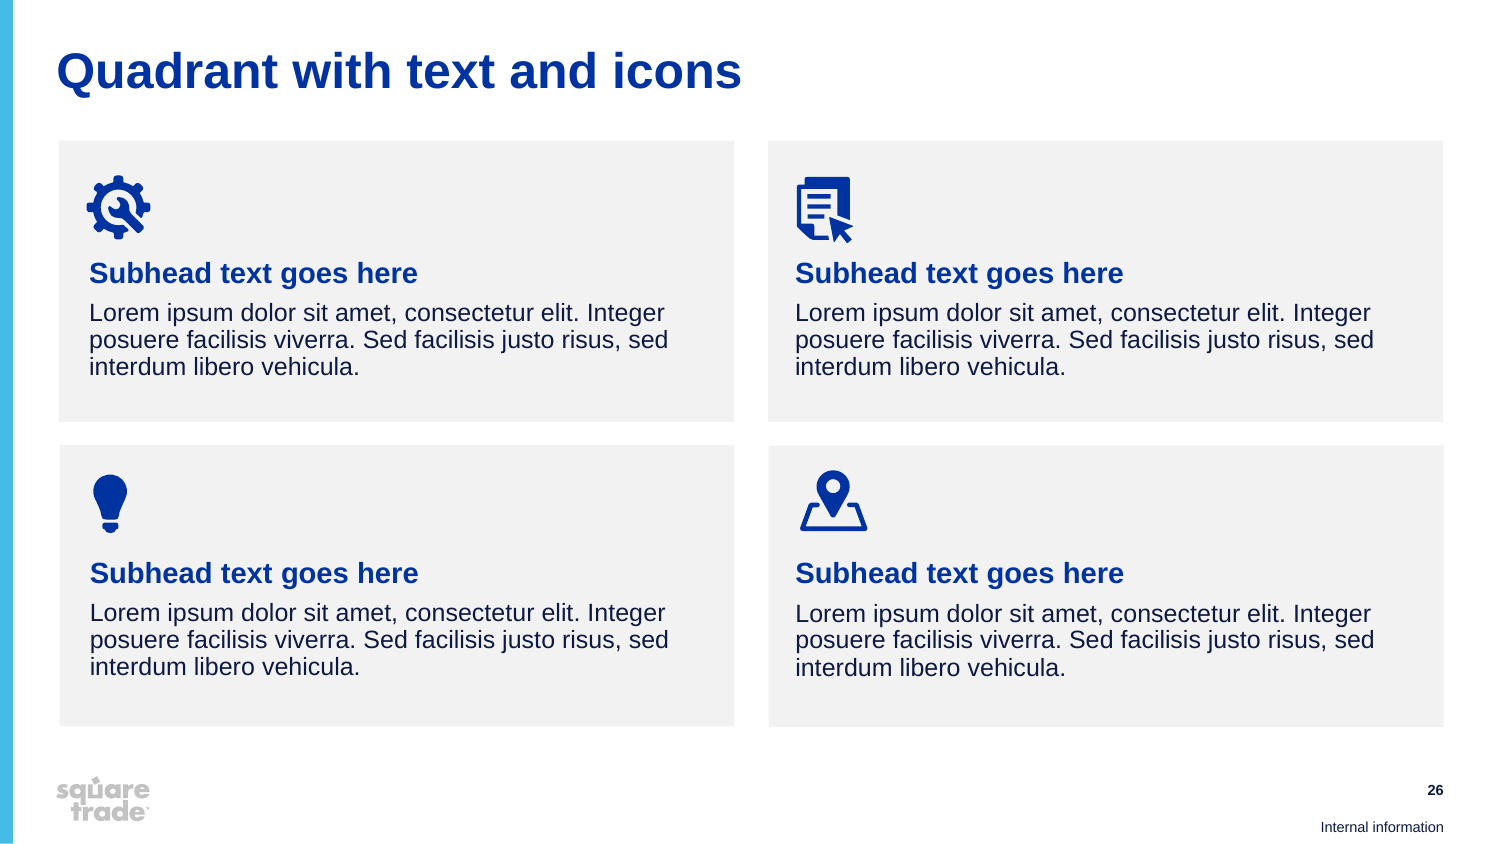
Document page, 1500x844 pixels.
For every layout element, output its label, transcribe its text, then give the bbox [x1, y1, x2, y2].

text_box Subhead text goes here Lorem ipsum dolor sit amet, consectetur elit. Integer posuere facilisis viverra. Sed facilisis justo risus, sed interdum libero vehicula. [89, 257, 701, 381]
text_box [92, 474, 128, 534]
text_box [768, 445, 1444, 727]
text_box Subhead text goes here Lorem ipsum dolor sit amet, consectetur elit. Integer posuere facilisis viverra. Sed facilisis justo risus, sed interdum libero vehicula. [795, 558, 1407, 682]
text_box [768, 140, 1444, 422]
text_box [58, 140, 734, 422]
text_box [59, 445, 735, 727]
text_box Subhead text goes here Lorem ipsum dolor sit amet, consectetur elit. Integer posuere facilisis viverra. Sed facilisis justo risus, sed interdum libero vehicula. [794, 258, 1407, 382]
slide_number 26 [1355, 776, 1444, 804]
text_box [86, 175, 151, 240]
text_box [796, 176, 854, 244]
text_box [799, 470, 868, 532]
text_box Subhead text goes here Lorem ipsum dolor sit amet, consectetur elit. Integer posuere facilisis viverra. Sed facilisis justo risus, sed interdum libero vehicula. [89, 558, 701, 681]
title Quadrant with text and icons [56, 45, 1444, 120]
